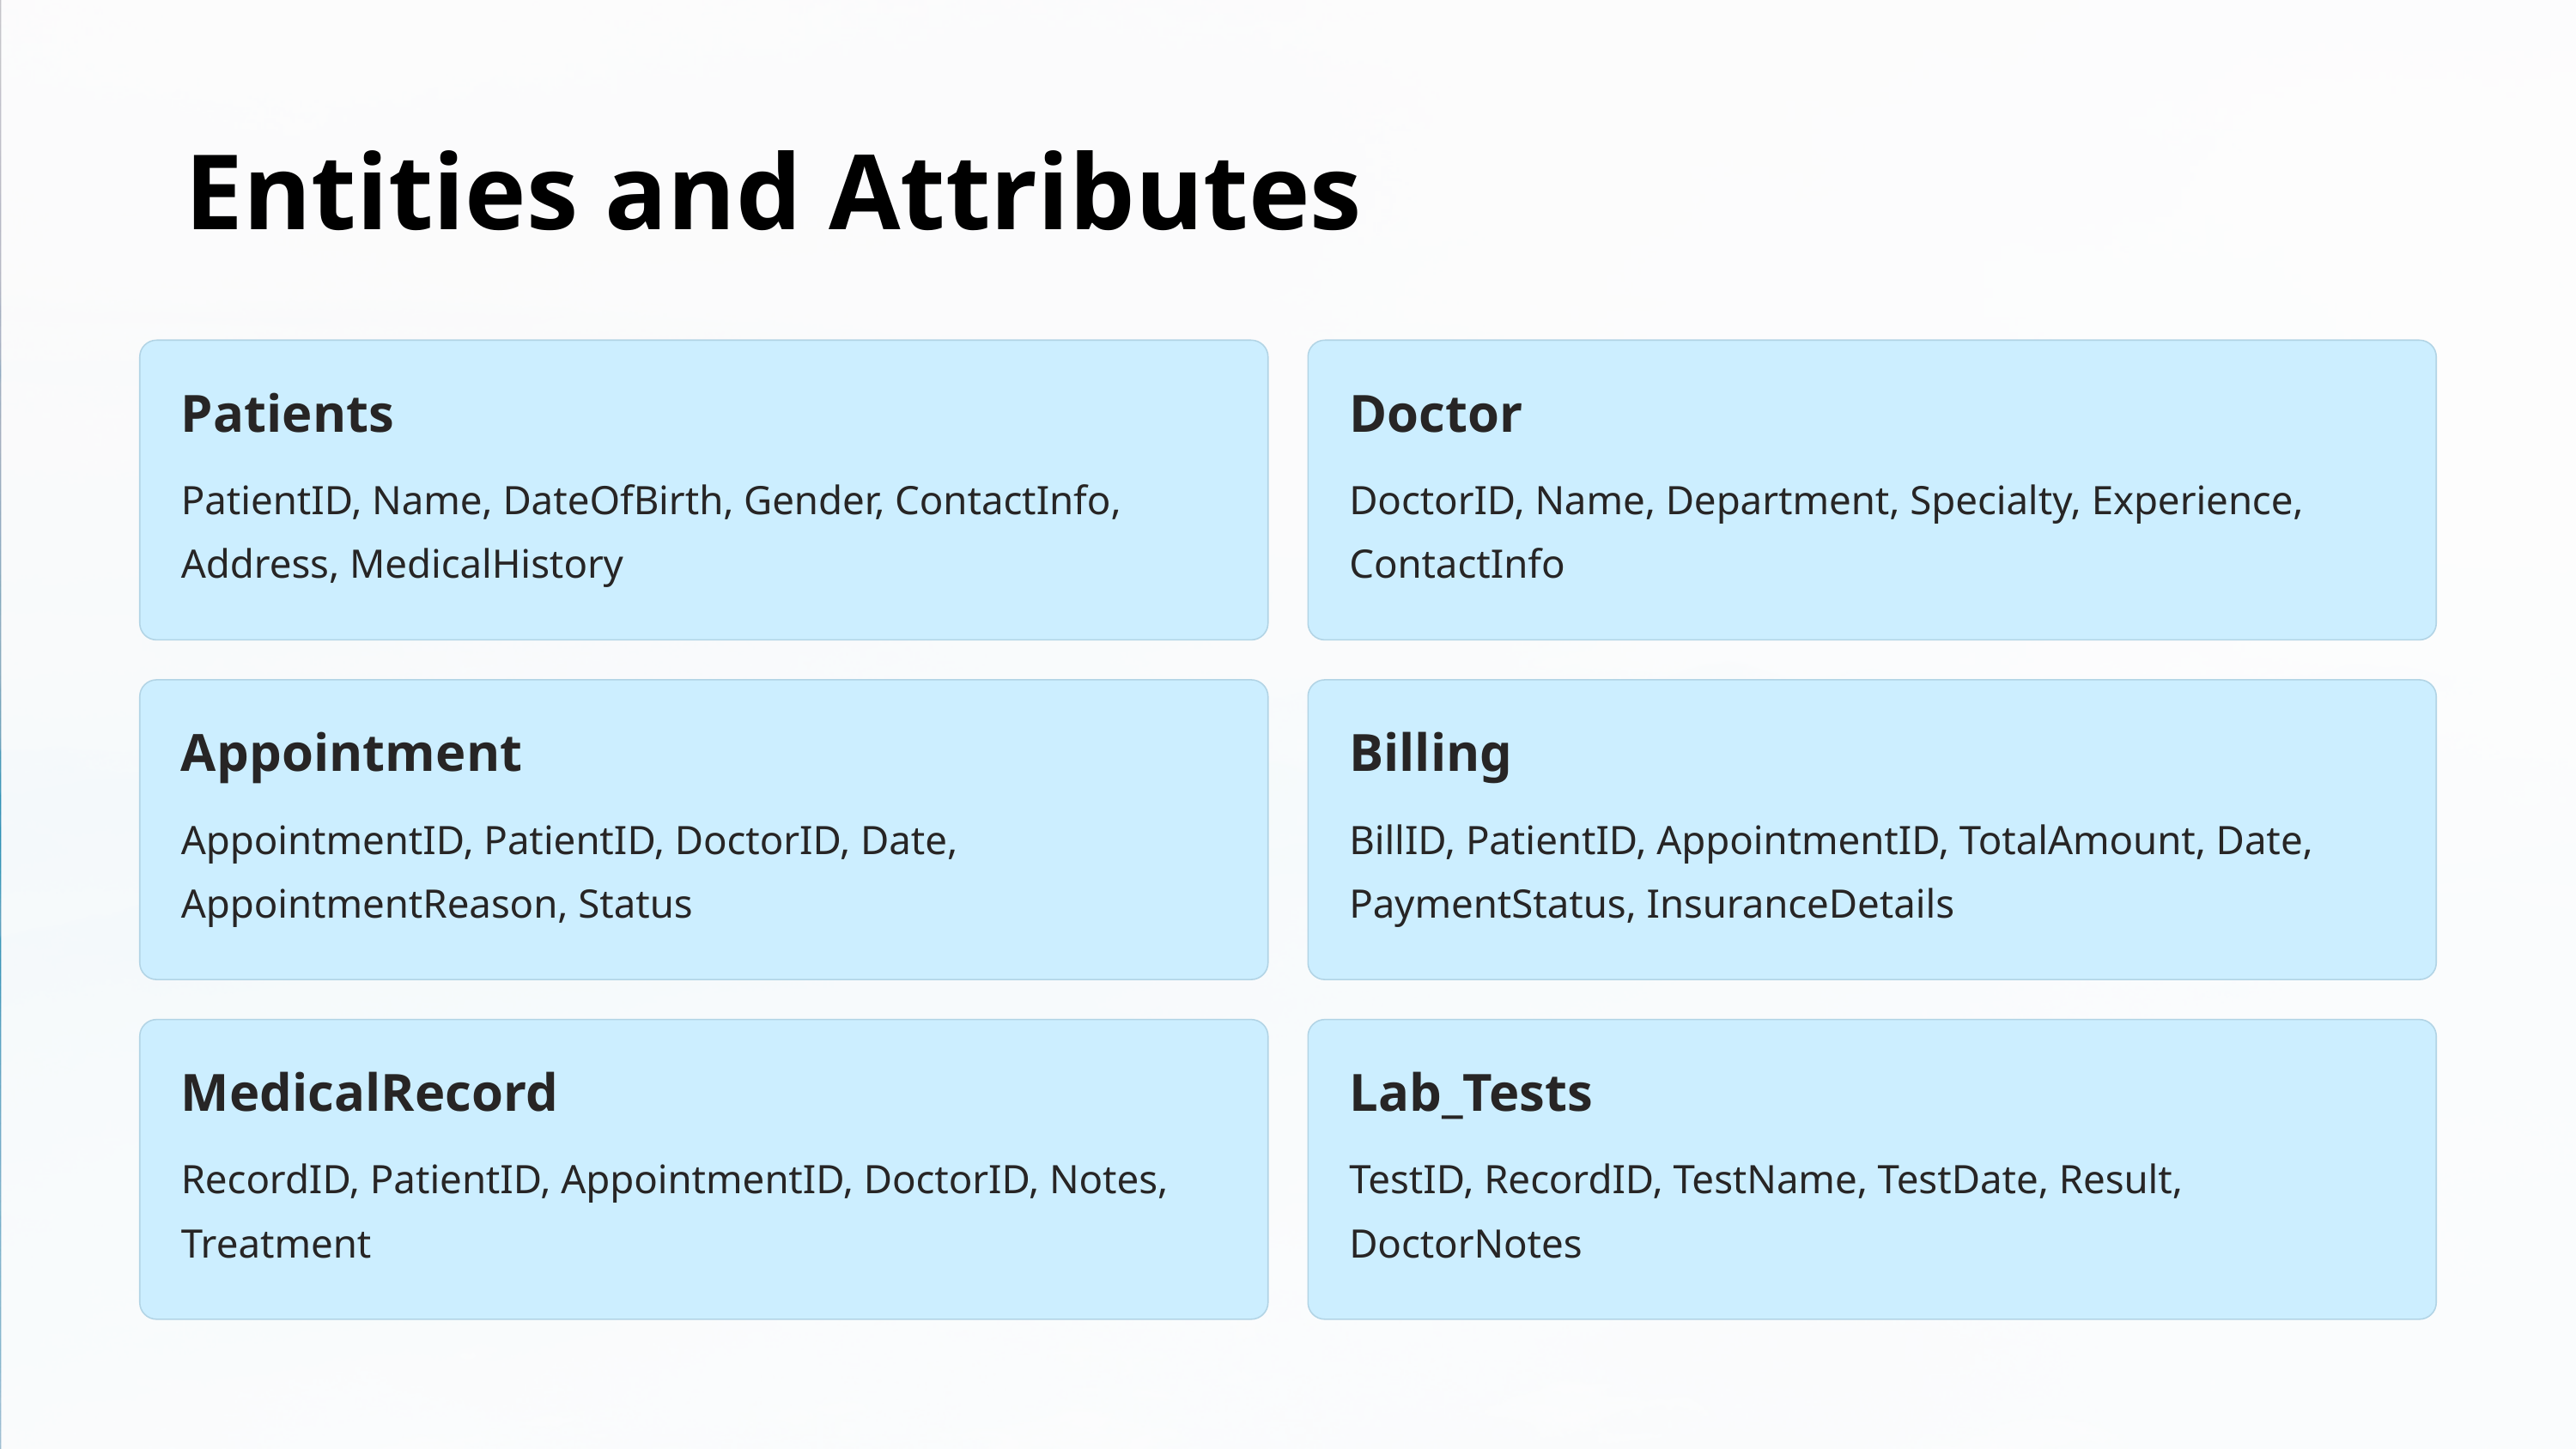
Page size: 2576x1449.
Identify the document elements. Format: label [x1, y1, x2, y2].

text_box [138, 678, 1269, 981]
text_box [138, 339, 1269, 641]
text_box [138, 1018, 1269, 1320]
text_box [1, 0, 2576, 1449]
text_box [1307, 1018, 2438, 1320]
text_box [1307, 339, 2438, 641]
text_box [1307, 678, 2438, 981]
